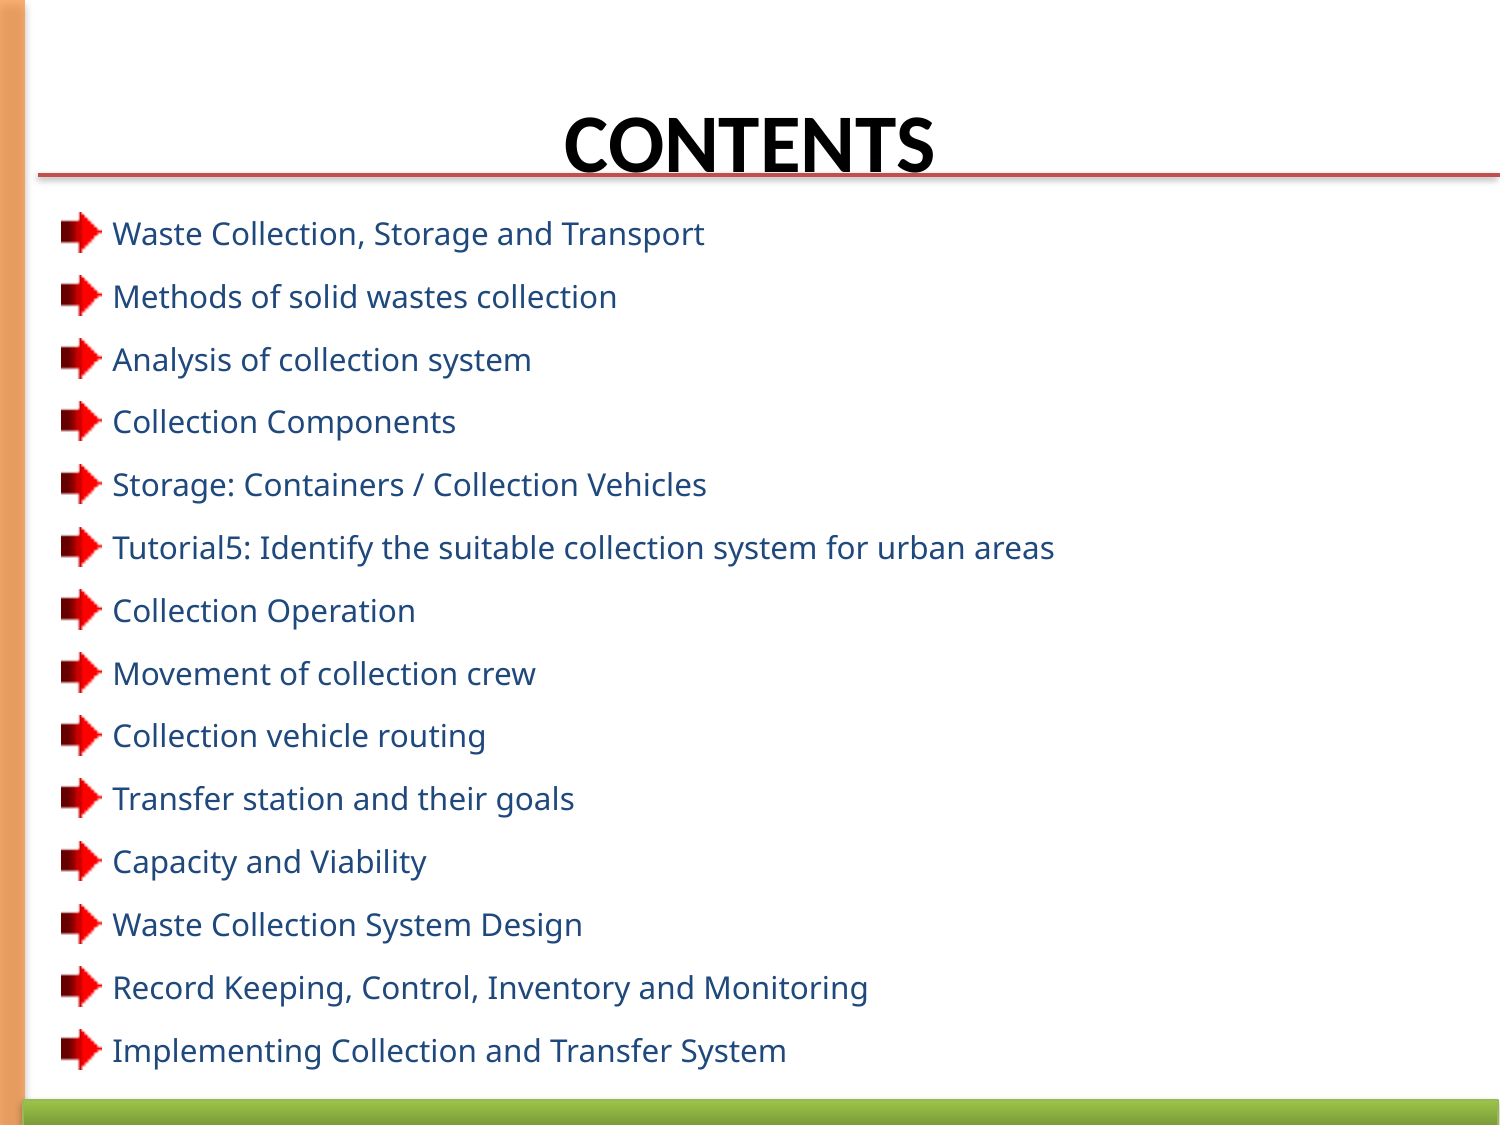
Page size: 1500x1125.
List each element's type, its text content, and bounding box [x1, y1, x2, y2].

picture [61, 338, 102, 379]
picture [61, 464, 102, 504]
picture [61, 652, 102, 693]
picture [61, 841, 102, 881]
picture [61, 778, 102, 818]
picture [61, 275, 102, 316]
title CONTENTS [75, 45, 1425, 187]
picture [61, 589, 102, 630]
picture [61, 904, 102, 944]
picture [61, 1029, 102, 1070]
picture [61, 715, 102, 756]
picture [61, 966, 102, 1007]
picture [61, 401, 102, 441]
picture [61, 212, 102, 253]
picture [61, 527, 102, 567]
list Waste Collection, Storage and Transport Methods of solid wastes collection Analysis of collection system Collection Components Storage: Containers / Collection Vehicles Tutorial5: Identify the suitable collection system for urban areas Collection Operation Movement of collection crew Collection vehicle routing Transfer station and their goals Capacity and Viability Waste Collection System Design Record Keeping, Control, Inventory and Monitoring Implementing Collection and Transfer System [46, 187, 1465, 1090]
